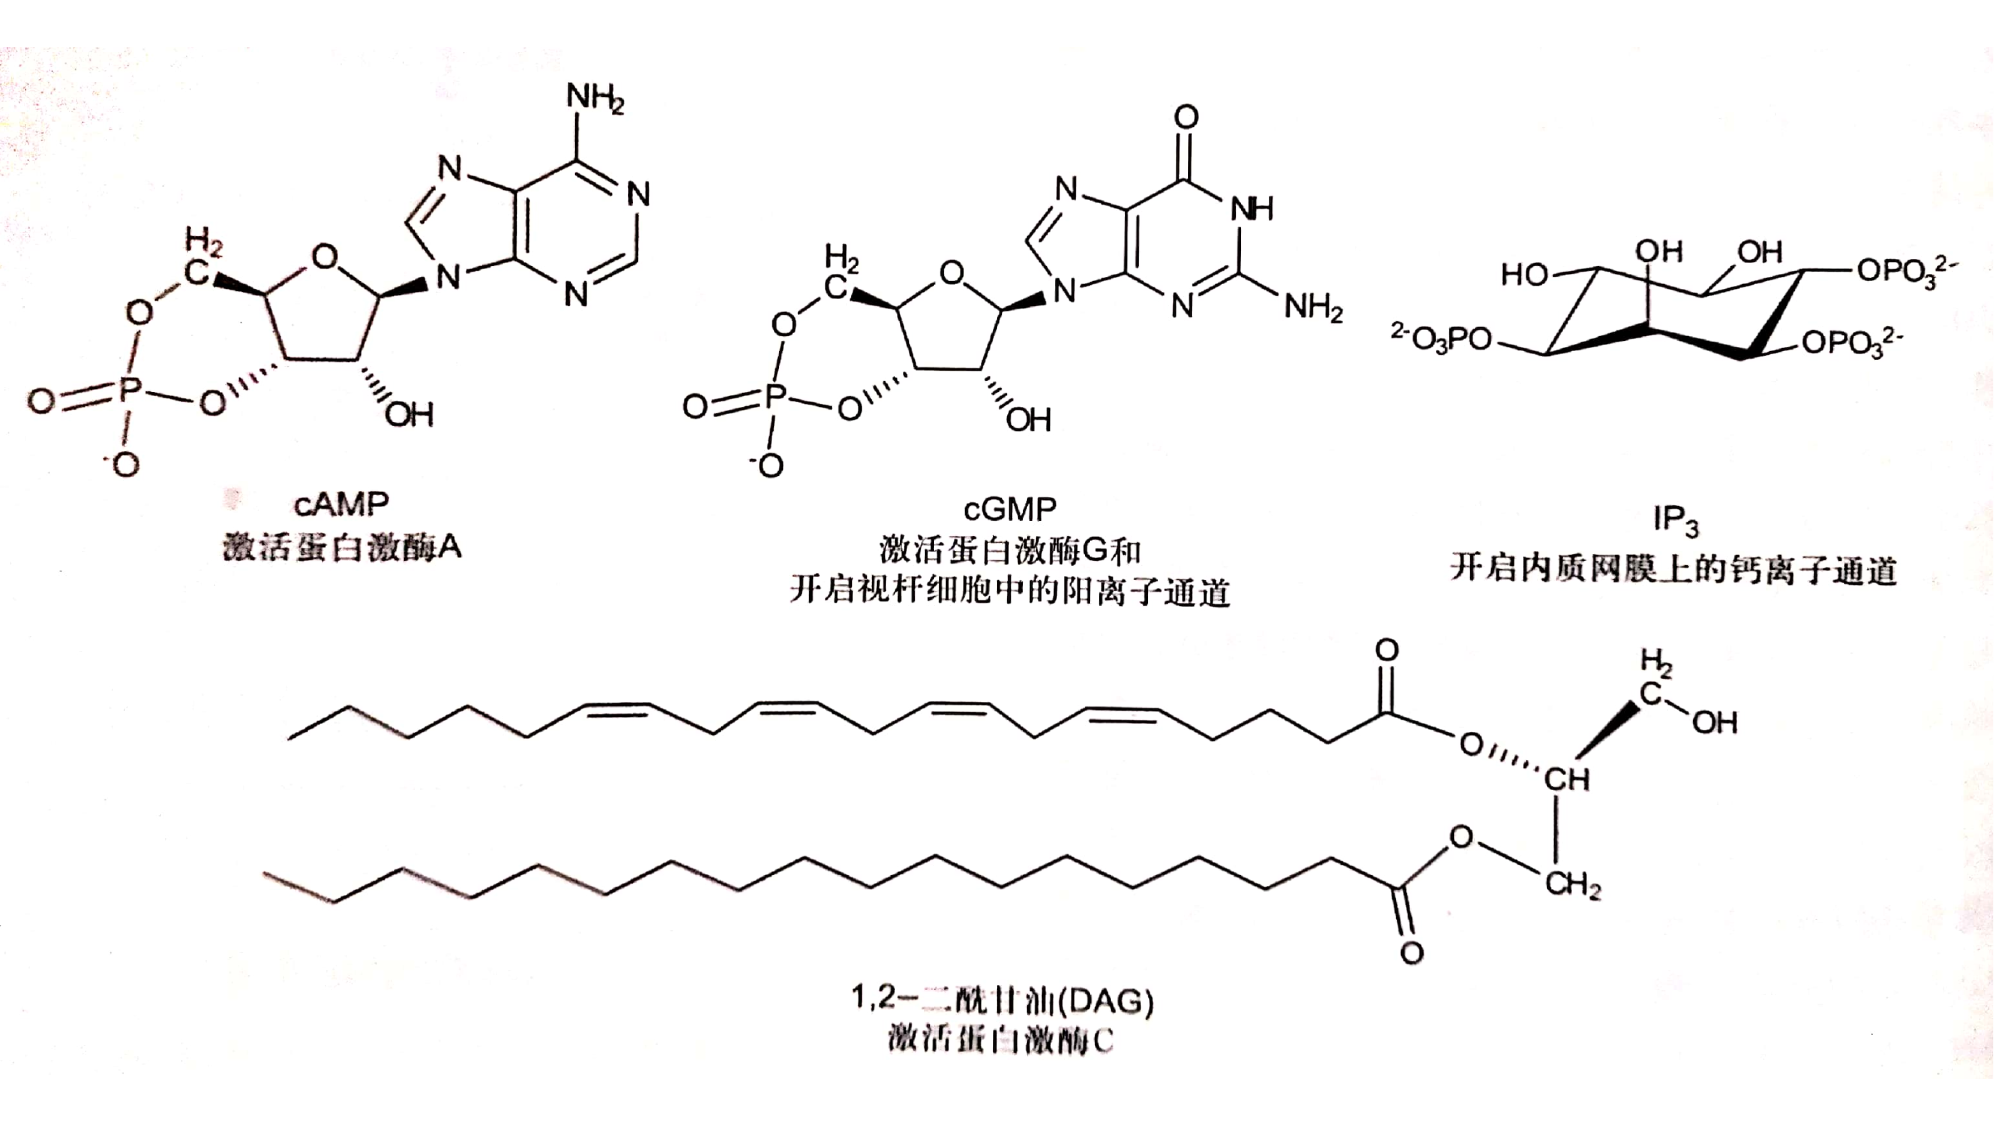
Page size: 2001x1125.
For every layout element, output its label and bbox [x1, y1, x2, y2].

picture [0, 48, 480, 1077]
picture [1513, 48, 1994, 1077]
list [480, 0, 1513, 1125]
